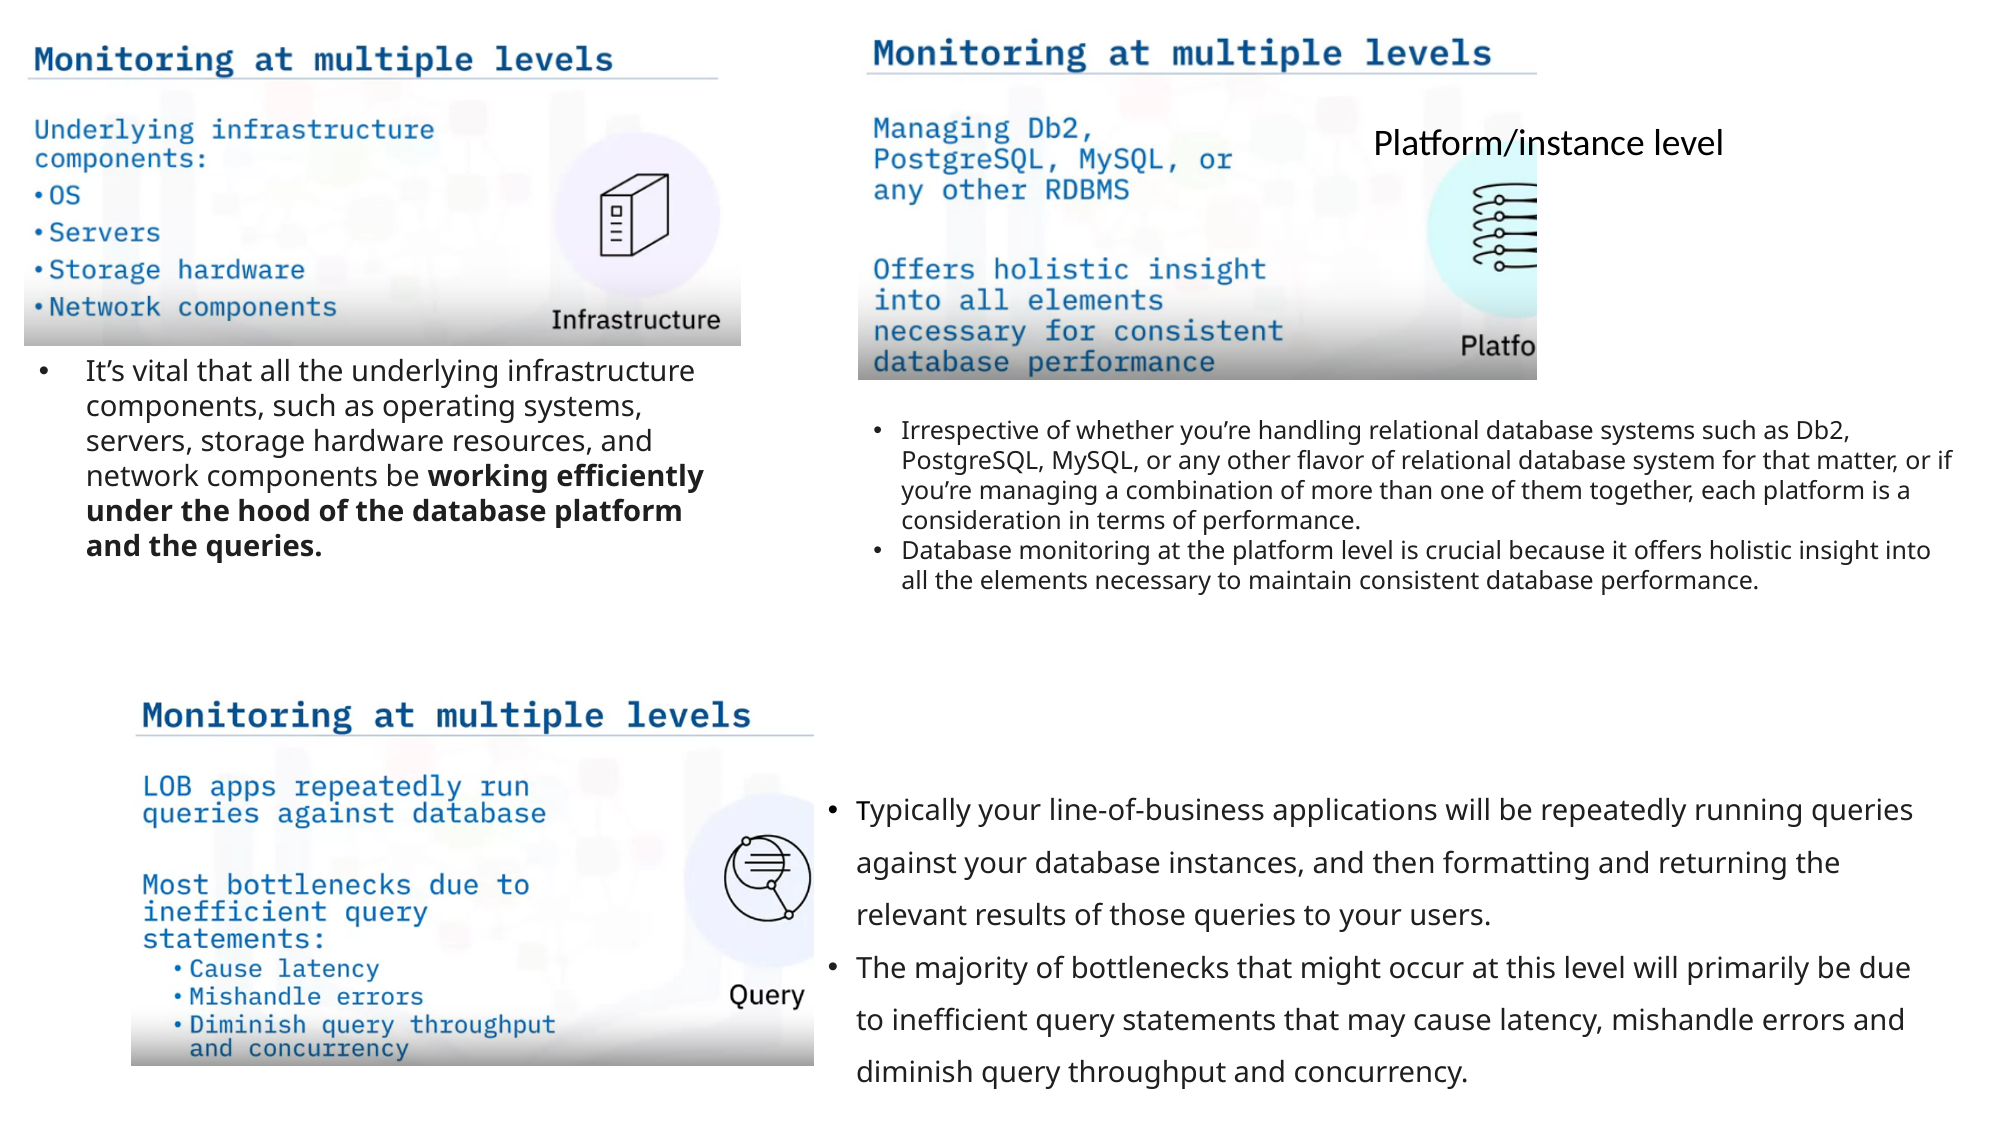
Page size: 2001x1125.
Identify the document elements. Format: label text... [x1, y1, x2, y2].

text_box Platform/instance level [1537, 110, 1740, 171]
picture [24, 43, 741, 346]
picture [131, 694, 814, 1066]
text_box It’s vital that all the underlying infrastructure components, such as operating systems, servers, storage hardware resources, and network components be working efficiently under the hood of the database platform and the queries. [24, 346, 722, 570]
picture [858, 30, 1537, 380]
text_box Typically your line-of-business applications will be repeatedly running queries against your database instances, and then formatting and returning the relevant results of those queries to your users. The majority of bottlenecks that might occur at this level will primarily be due to inefficient query statements that may cause latency, mishandle errors and diminish query throughput and concurrency. [813, 766, 1931, 1125]
text_box Irrespective of whether you’re handling relational database systems such as Db2, PostgreSQL, MySQL, or any other flavor of relational database system for that matter, or if you’re managing a combination of more than one of them together, each platform is a consideration in terms of performance. Database monitoring at the platform level is crucial because it offers holistic insight into all the elements necessary to maintain consistent database performance. [858, 407, 1976, 602]
